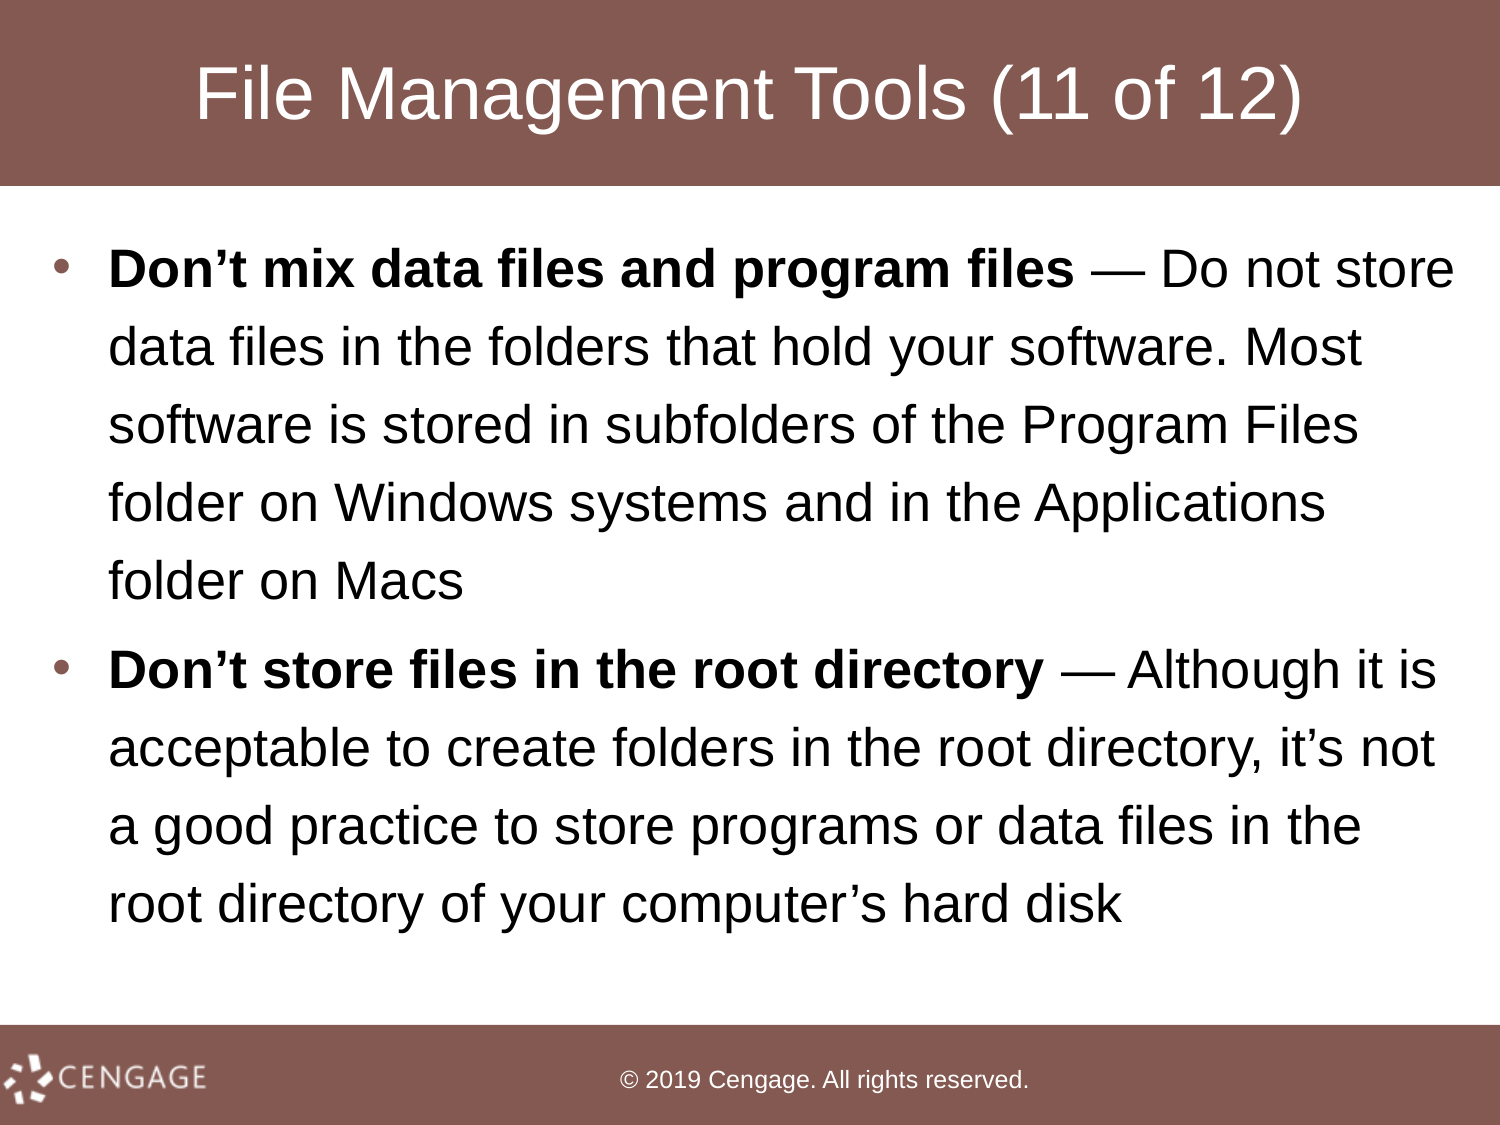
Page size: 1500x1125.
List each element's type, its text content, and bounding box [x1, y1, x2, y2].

title File Management Tools (11 of 12) [75, 4, 1425, 175]
picture [0, 1051, 211, 1106]
list Don’t mix data files and program files — Do not store data files in the folders that hold your software. Most software is stored in subfolders of the Program Files folder on Windows systems and in the Applications folder on Macs Don’t store files in the root directory — Although it is acceptable to create folders in the root directory, it’s not a good practice to store programs or data files in the root directory of your computer’s hard disk [37, 212, 1475, 1005]
